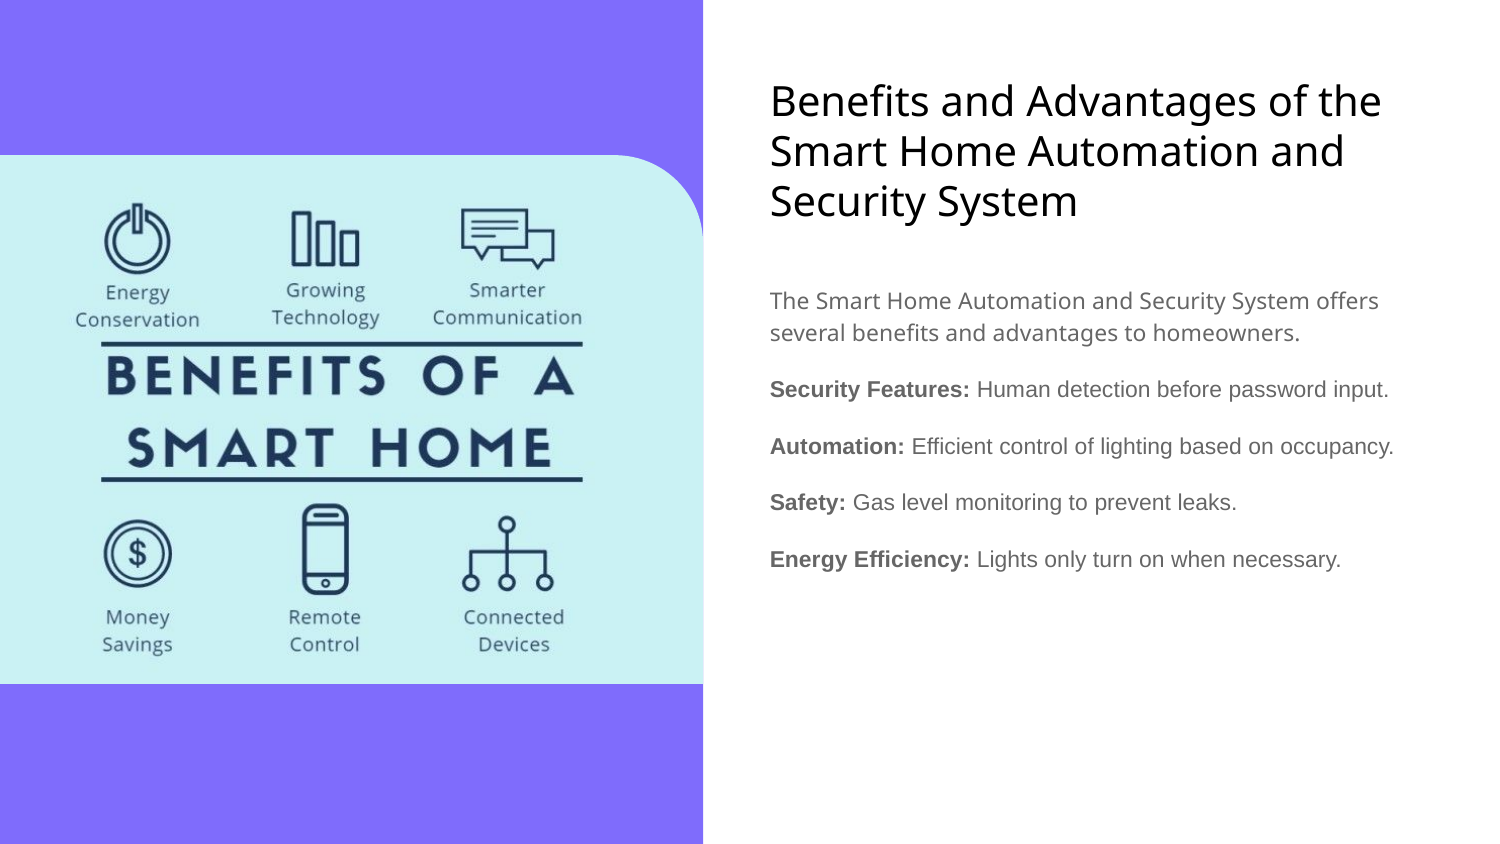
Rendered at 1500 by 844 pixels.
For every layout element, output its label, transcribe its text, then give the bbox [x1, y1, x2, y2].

picture [0, 154, 704, 685]
list The Smart Home Automation and Security System offers several benefits and advantages to homeowners. Security Features: Human detection before password input. Automation: Efficient control of lighting based on occupancy. Safety: Gas level monitoring to prevent leaks. Energy Efficiency: Lights only turn on when necessary. [754, 267, 1444, 765]
title Benefits and Advantages of the Smart Home Automation and Security System [754, 59, 1444, 149]
